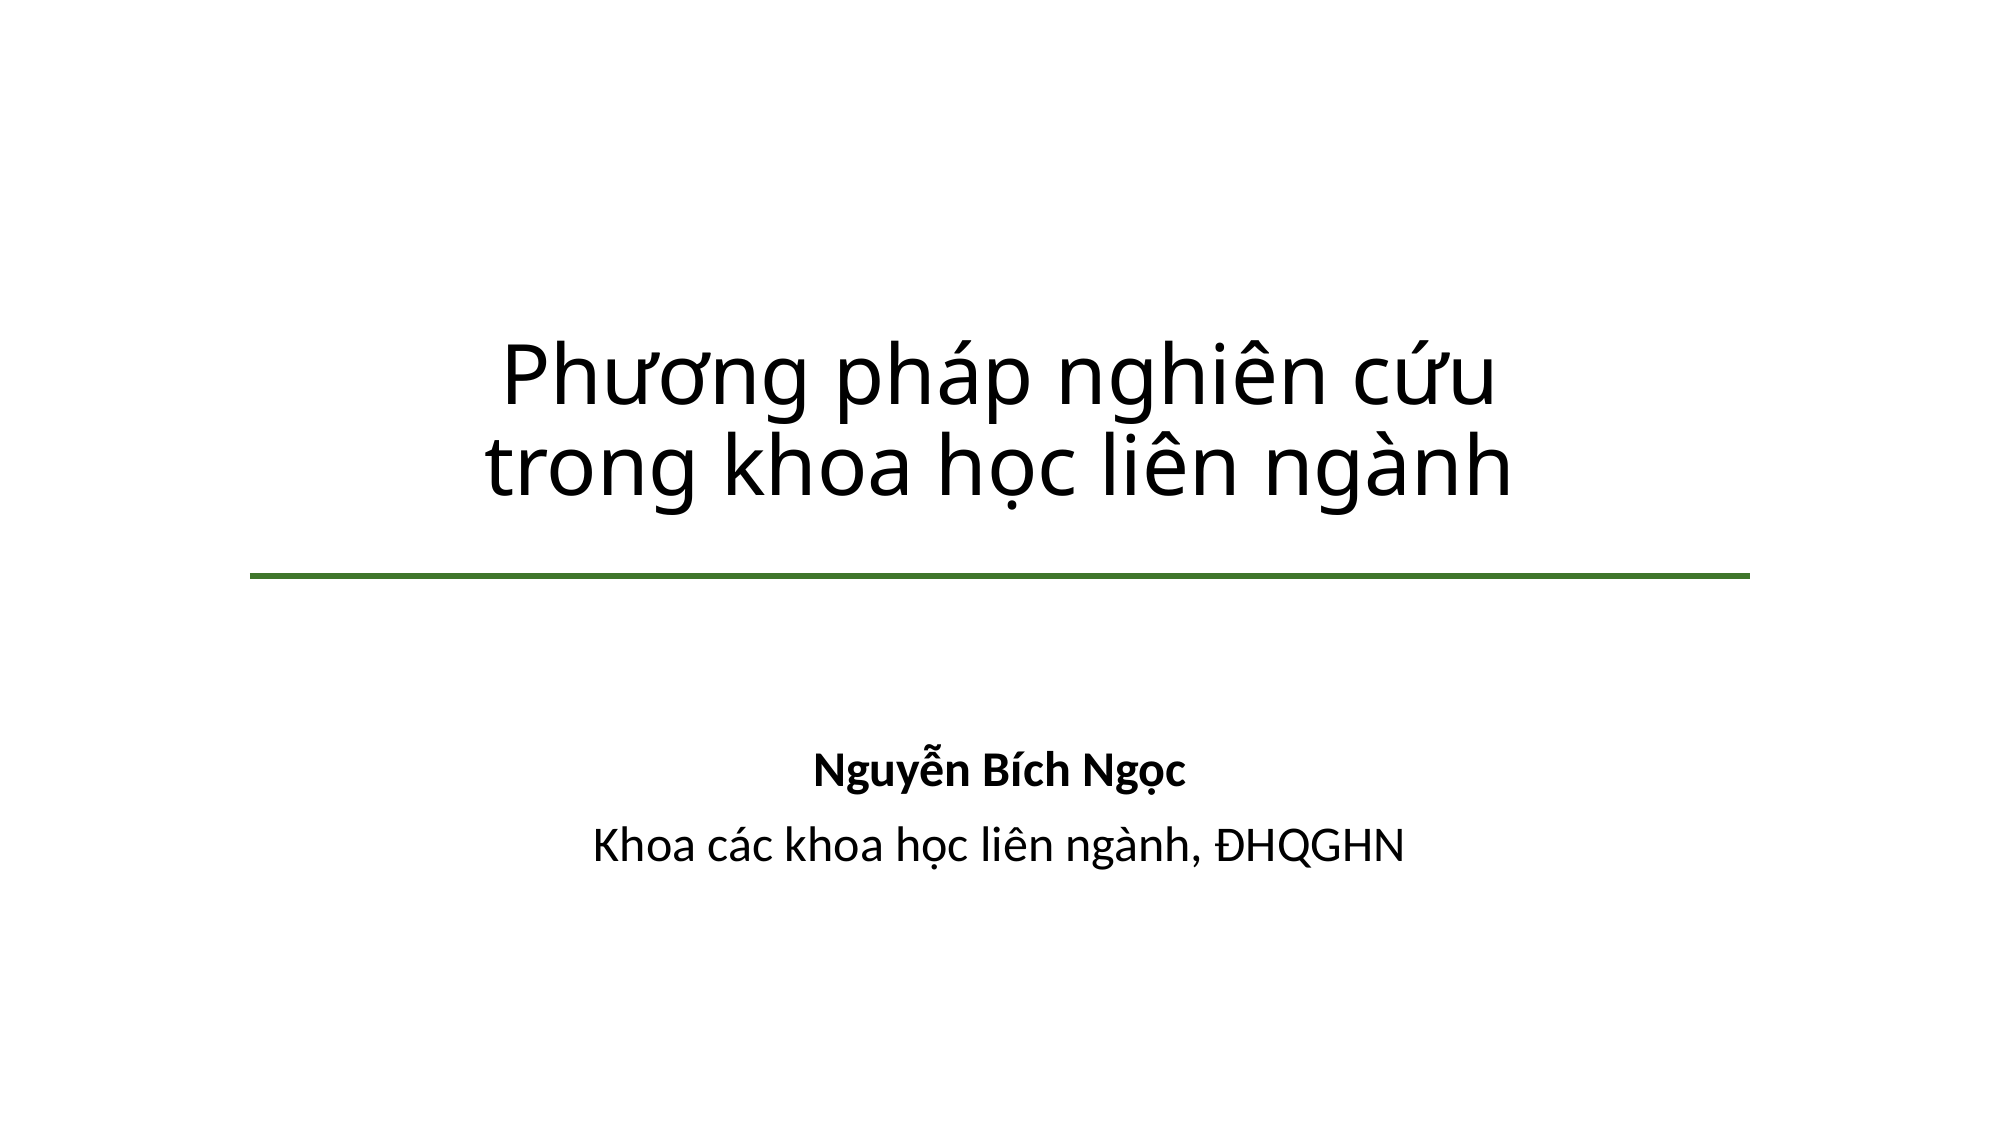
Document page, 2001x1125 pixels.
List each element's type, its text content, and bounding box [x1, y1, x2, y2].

title Phương pháp nghiên cứu trong khoa học liên ngành [249, 139, 1750, 521]
subtitle Nguyễn Bích Ngọc Khoa các khoa học liên ngành, ĐHQGHN [249, 735, 1750, 1008]
